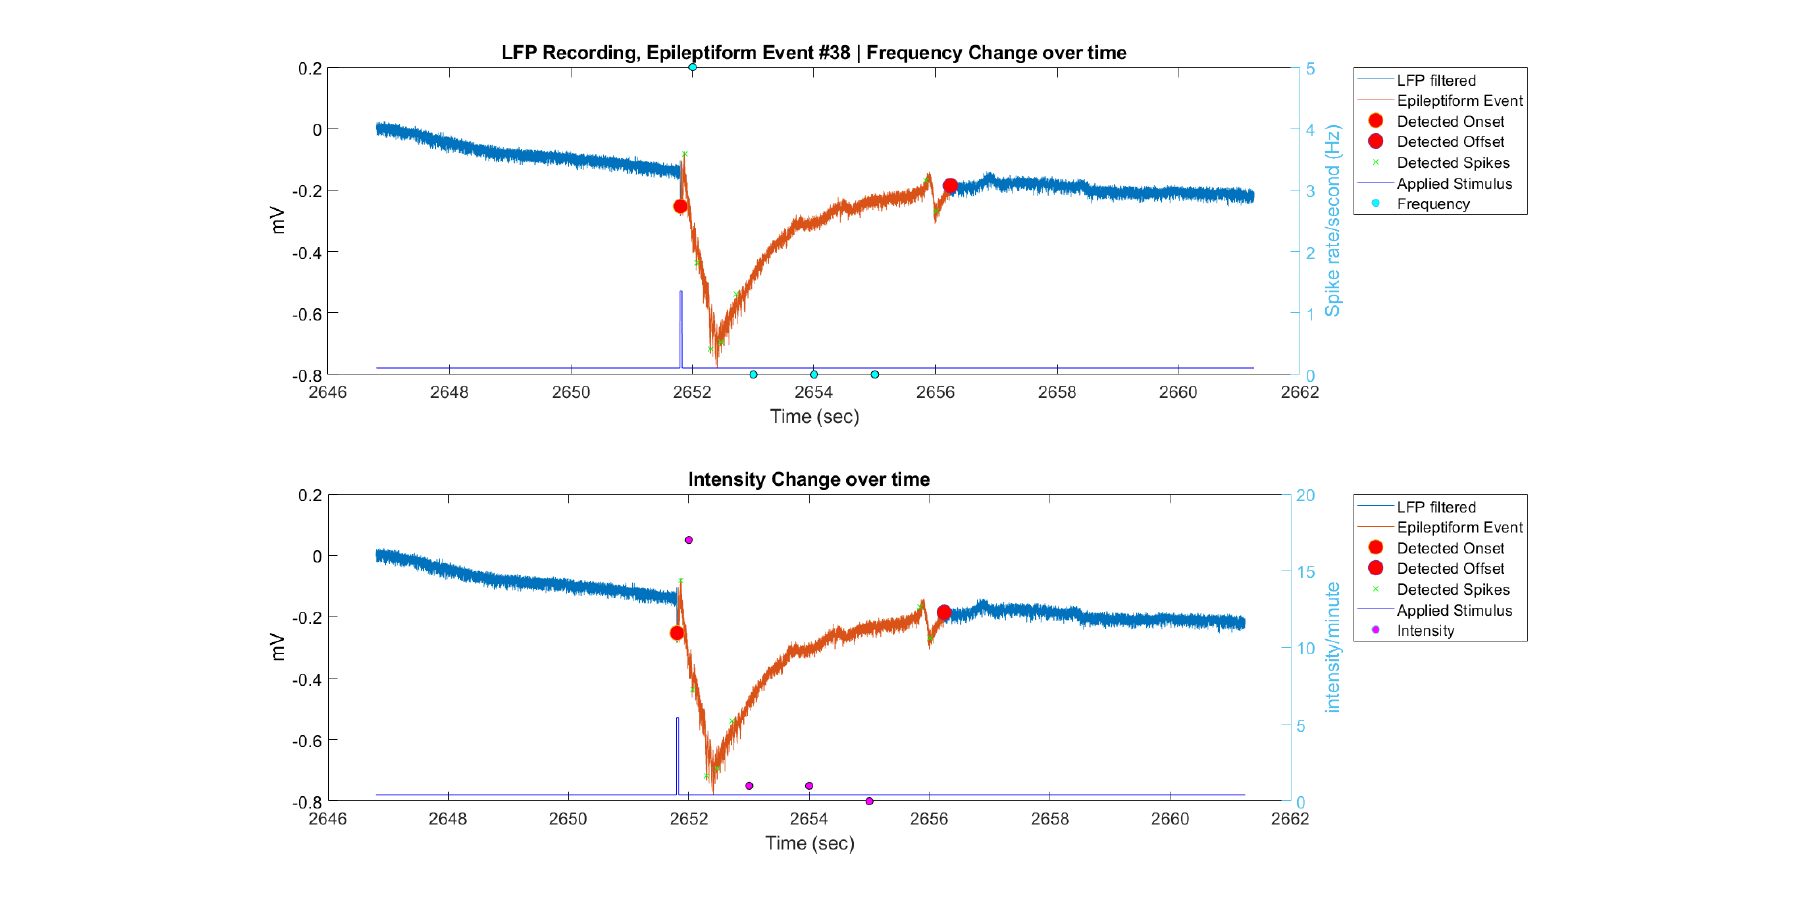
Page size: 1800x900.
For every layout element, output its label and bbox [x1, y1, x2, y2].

picture [126, 0, 1674, 900]
